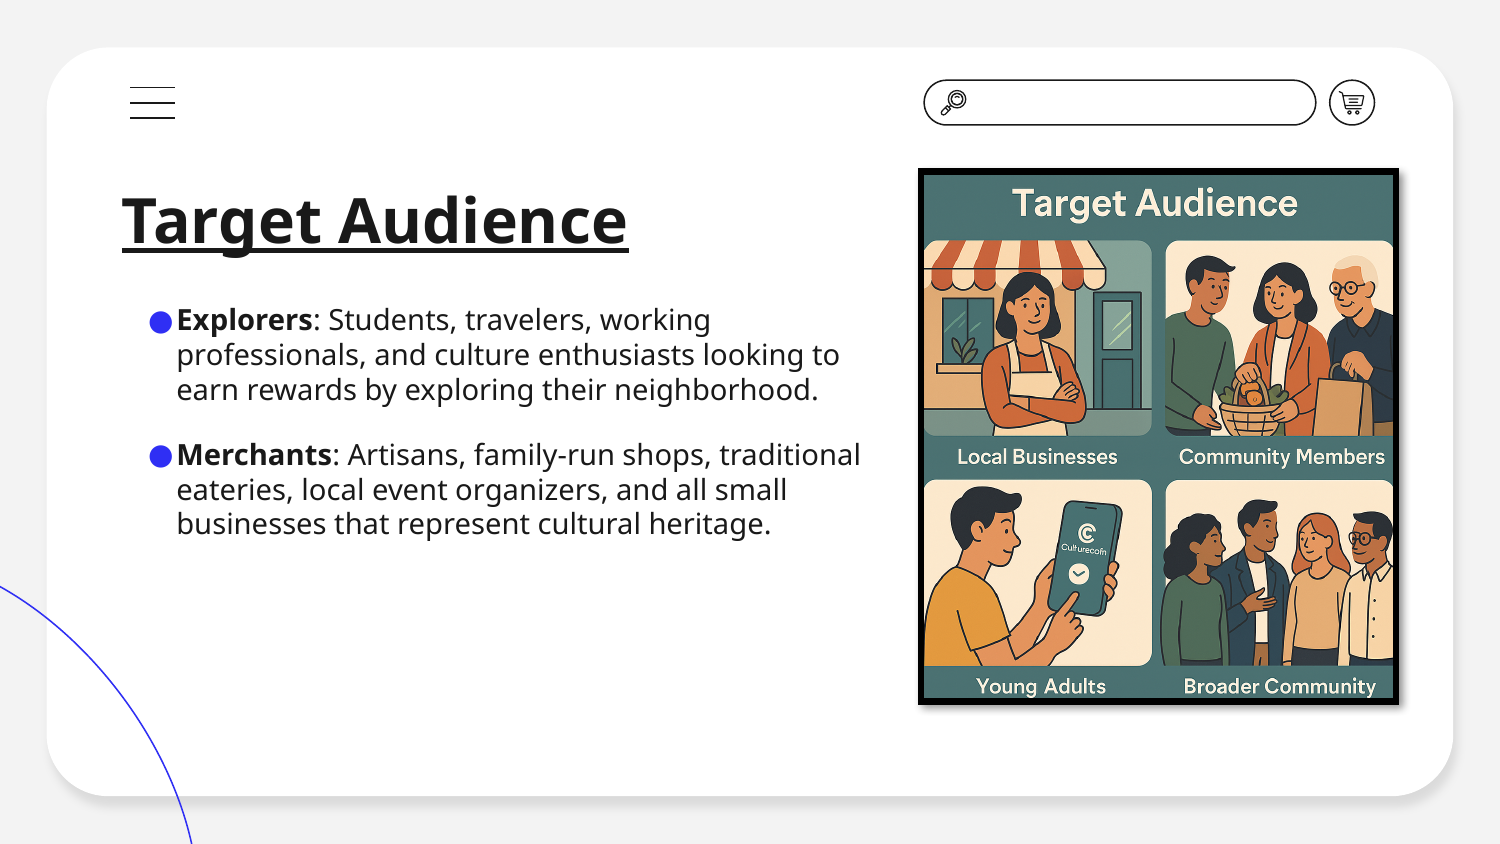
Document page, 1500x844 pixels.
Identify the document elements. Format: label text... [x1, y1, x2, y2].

subtitle Explorers: Students, travelers, working professionals, and culture enthusiasts looking to earn rewards by exploring their neighborhood. Merchants: Artisans, family-run shops, traditional eateries, local event organizers, and all small businesses that represent cultural heritage. [133, 286, 884, 664]
title Target Audience [106, 165, 925, 260]
picture [923, 174, 1394, 699]
